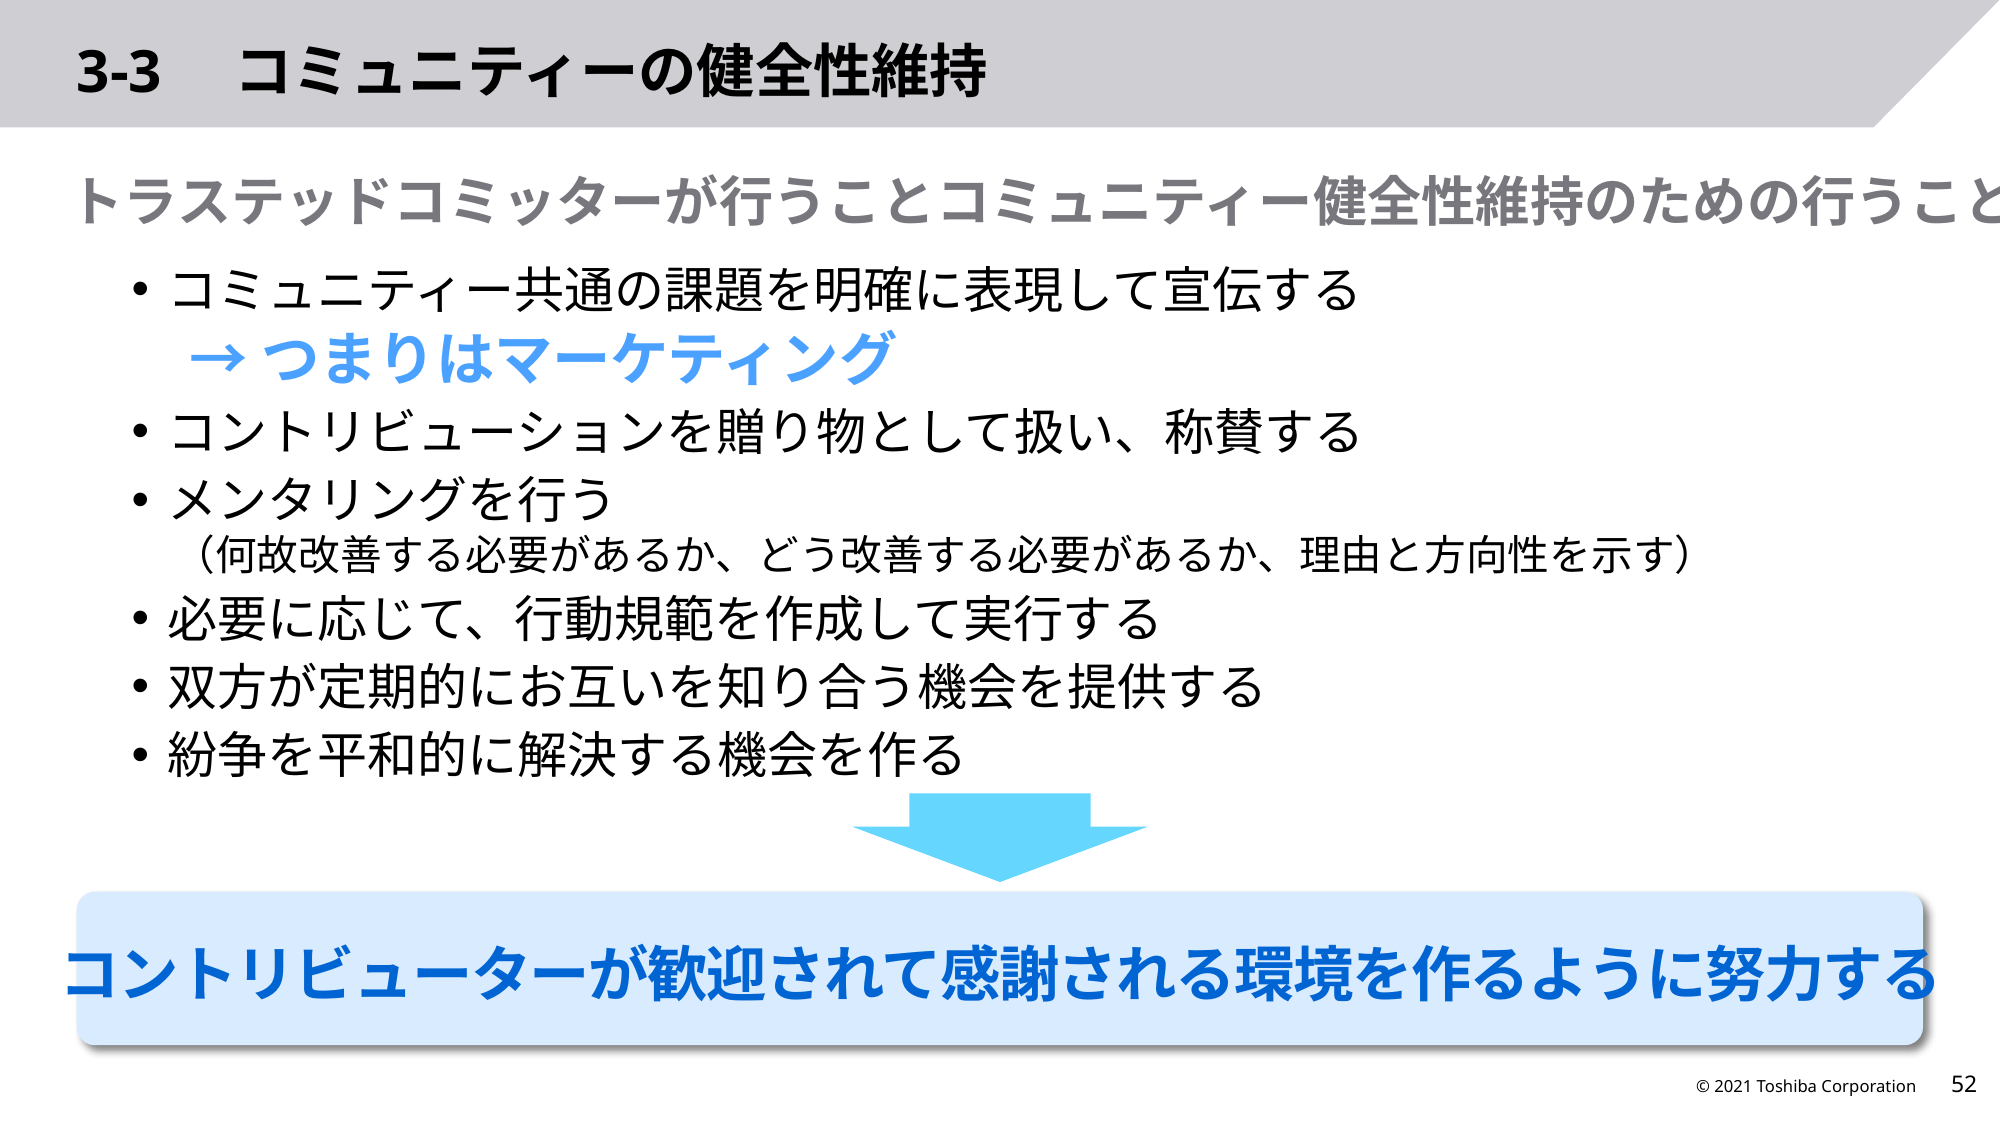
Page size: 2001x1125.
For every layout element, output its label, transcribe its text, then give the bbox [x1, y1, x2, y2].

title 3-3 コミュニティーの健全性維持 [0, 0, 1878, 123]
text_box トラステッドコミッターが行うことコミュニティー健全性維持のための行うこと [69, 164, 1918, 236]
text_box コミュニティー共通の課題を明確に表現して宣伝する → つまりはマーケティング コントリビューションを贈り物として扱い、称賛する メンタリングを行う （何故改善する必要があるか、どう改善する必要があるか、理由と方向性を示す） 必要に応じて、行動規範を作成して実行する 双方が定期的にお互いを知り合う機会を提供する 紛争を平和的に解決する機会を作る [78, 255, 1924, 787]
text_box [76, 891, 1924, 1046]
text_box [851, 792, 1148, 884]
